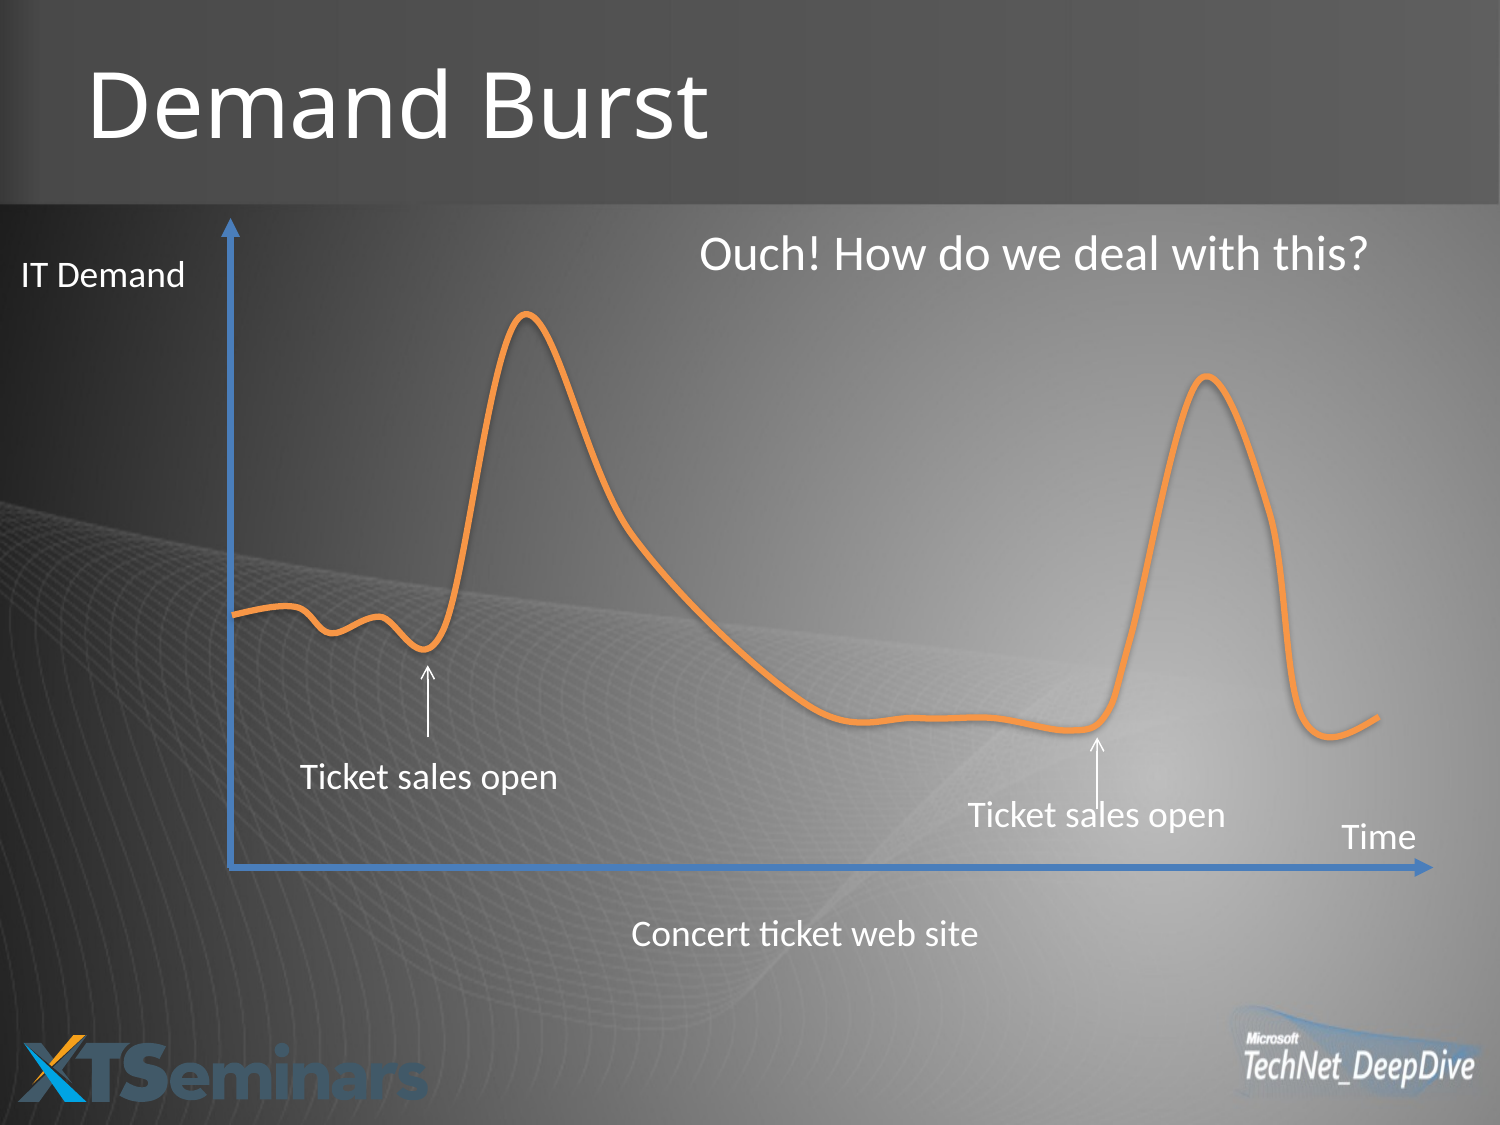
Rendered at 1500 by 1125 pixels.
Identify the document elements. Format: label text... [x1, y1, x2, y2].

text_box Ticket sales open [284, 744, 574, 805]
text_box [235, 311, 1381, 741]
text_box Concert ticket web site [616, 901, 995, 962]
text_box Time [1326, 805, 1432, 865]
title Demand Burst [70, 15, 1421, 188]
picture [0, 0, 1500, 1125]
text_box Ouch! How do we deal with this? [684, 212, 1386, 288]
text_box IT Demand [5, 242, 202, 303]
text_box Ticket sales open [952, 782, 1242, 843]
